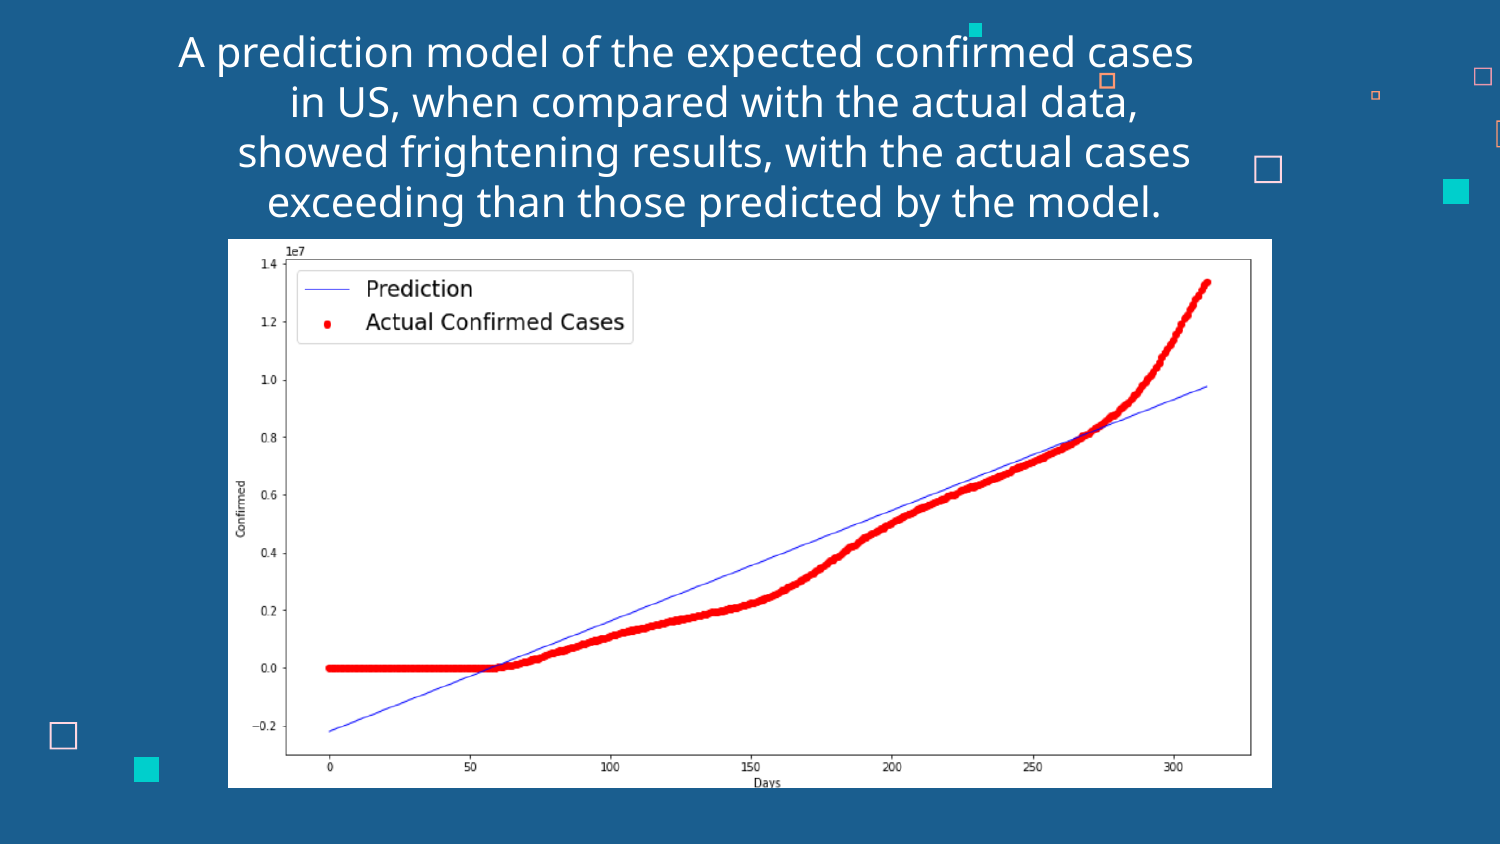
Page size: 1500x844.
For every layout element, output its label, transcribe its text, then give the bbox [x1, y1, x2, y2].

subtitle A prediction model of the expected confirmed cases in US, when compared with the actual data, showed frightening results, with the actual cases exceeding than those predicted by the model. [136, 10, 1218, 117]
picture [228, 238, 1272, 789]
